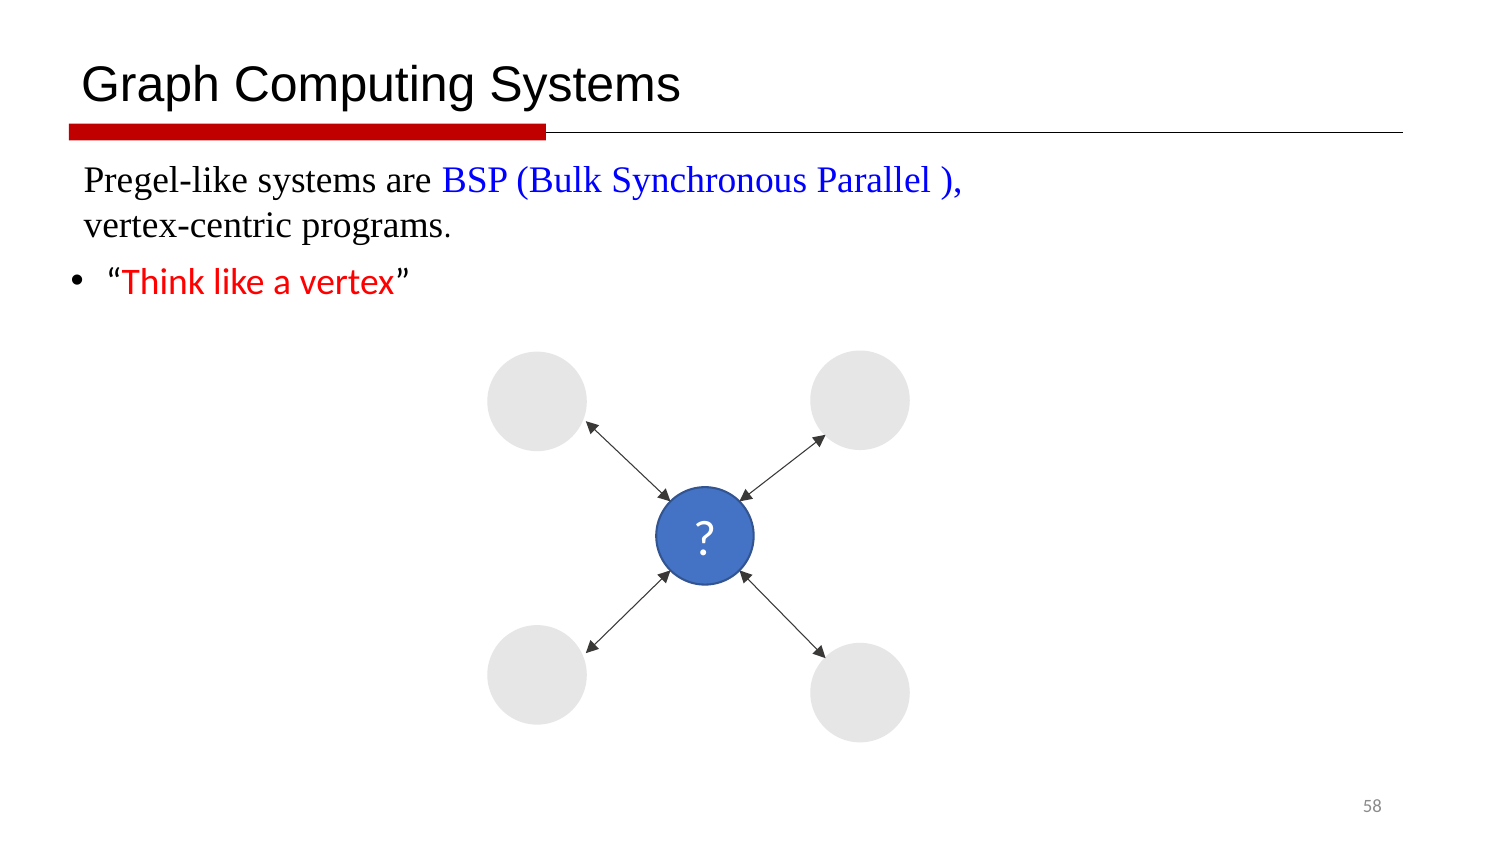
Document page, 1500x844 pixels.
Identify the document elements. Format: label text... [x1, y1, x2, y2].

text_box [487, 351, 587, 452]
text_box Pregel-like systems are BSP (Bulk Synchronous Parallel ), vertex-centric programs. [68, 147, 1000, 253]
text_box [585, 570, 671, 654]
text_box [68, 133, 547, 142]
slide_number 58 [1059, 782, 1397, 827]
text_box [810, 350, 910, 451]
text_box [739, 570, 826, 659]
text_box [810, 642, 910, 743]
text_box “Think like a vertex” [55, 249, 501, 310]
text_box Graph Computing Systems [66, 43, 697, 119]
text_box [585, 421, 671, 502]
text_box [739, 434, 826, 502]
text_box ? [655, 486, 755, 586]
text_box [68, 123, 547, 132]
text_box [487, 625, 587, 725]
